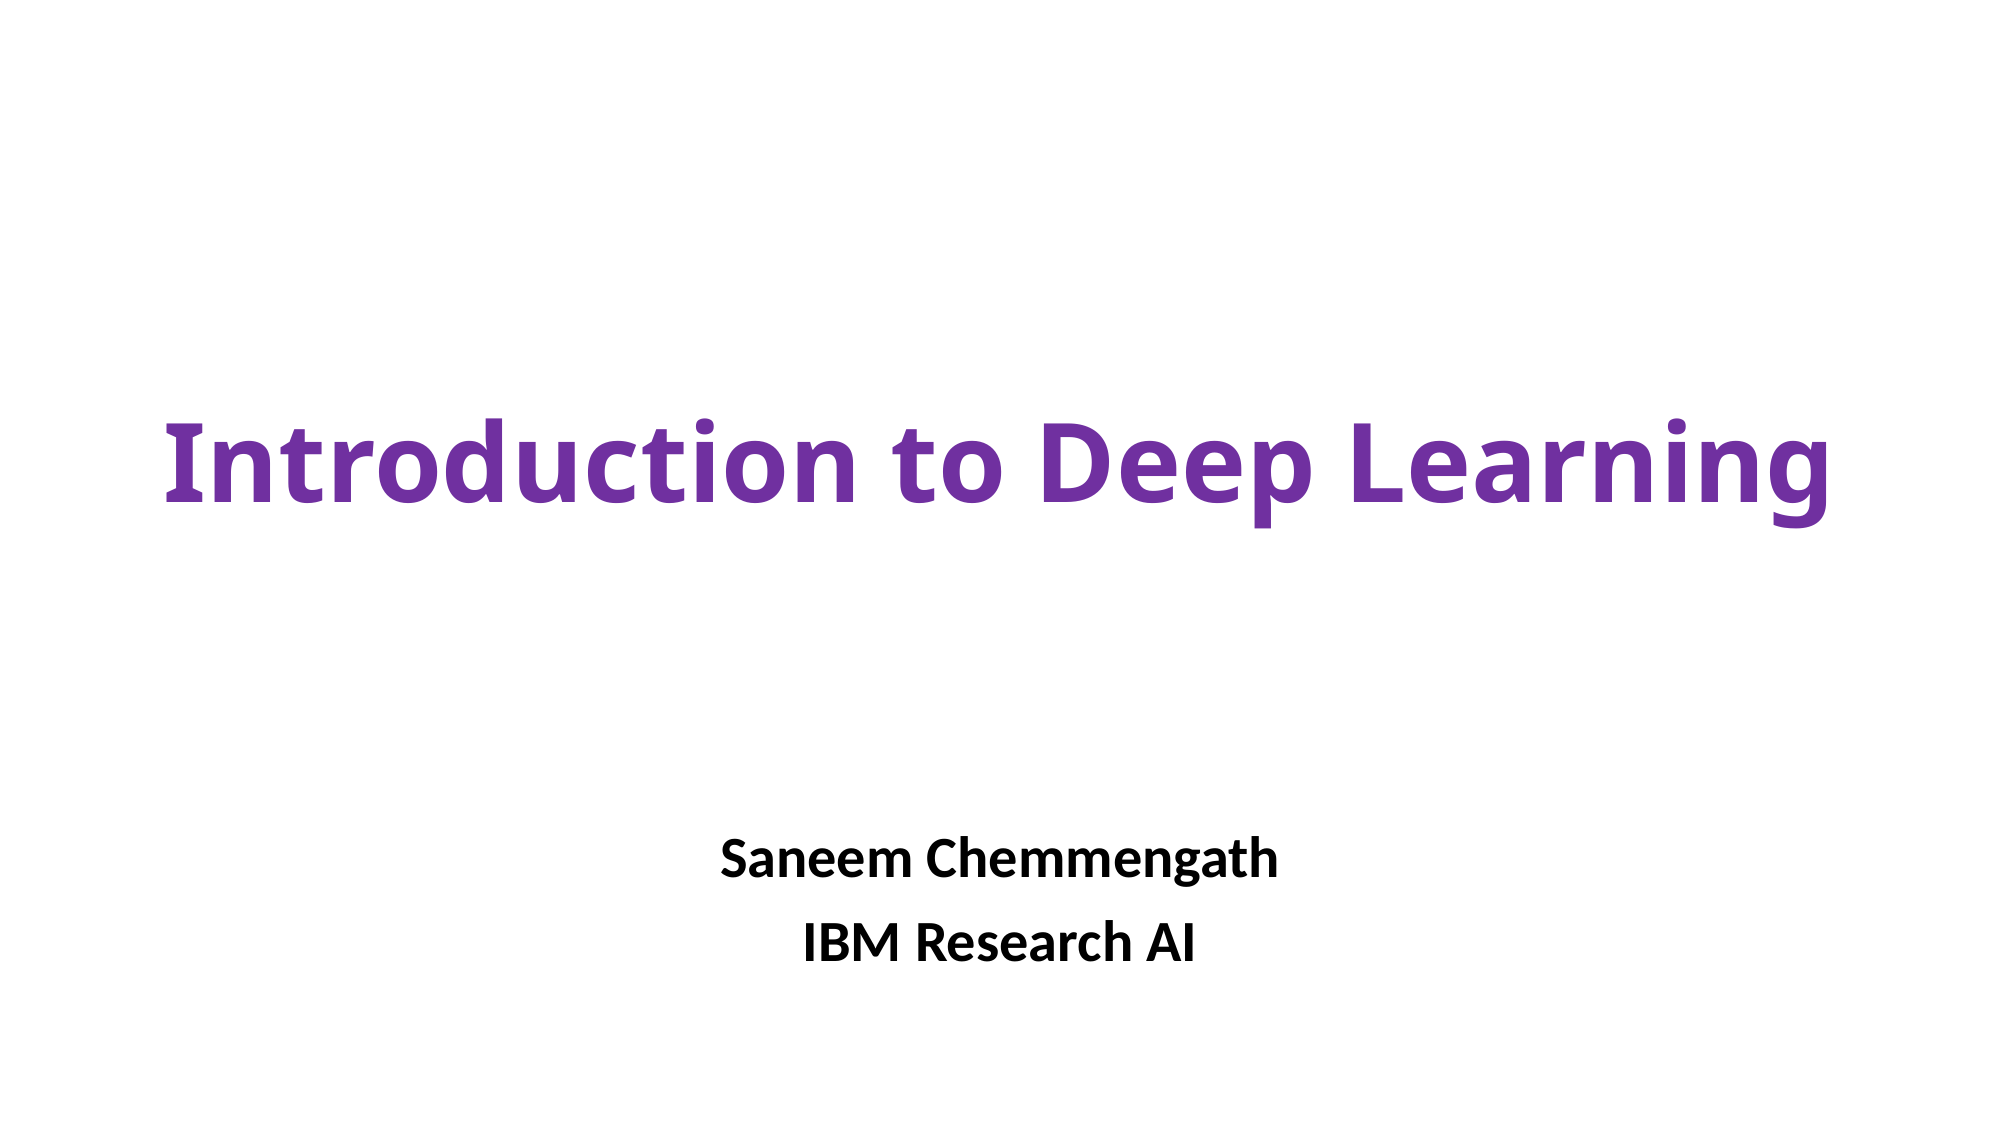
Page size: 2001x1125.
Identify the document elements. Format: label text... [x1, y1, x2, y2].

subtitle Saneem Chemmengath IBM Research AI [249, 819, 1750, 1092]
text_box Introduction to Deep Learning [137, 326, 1863, 535]
